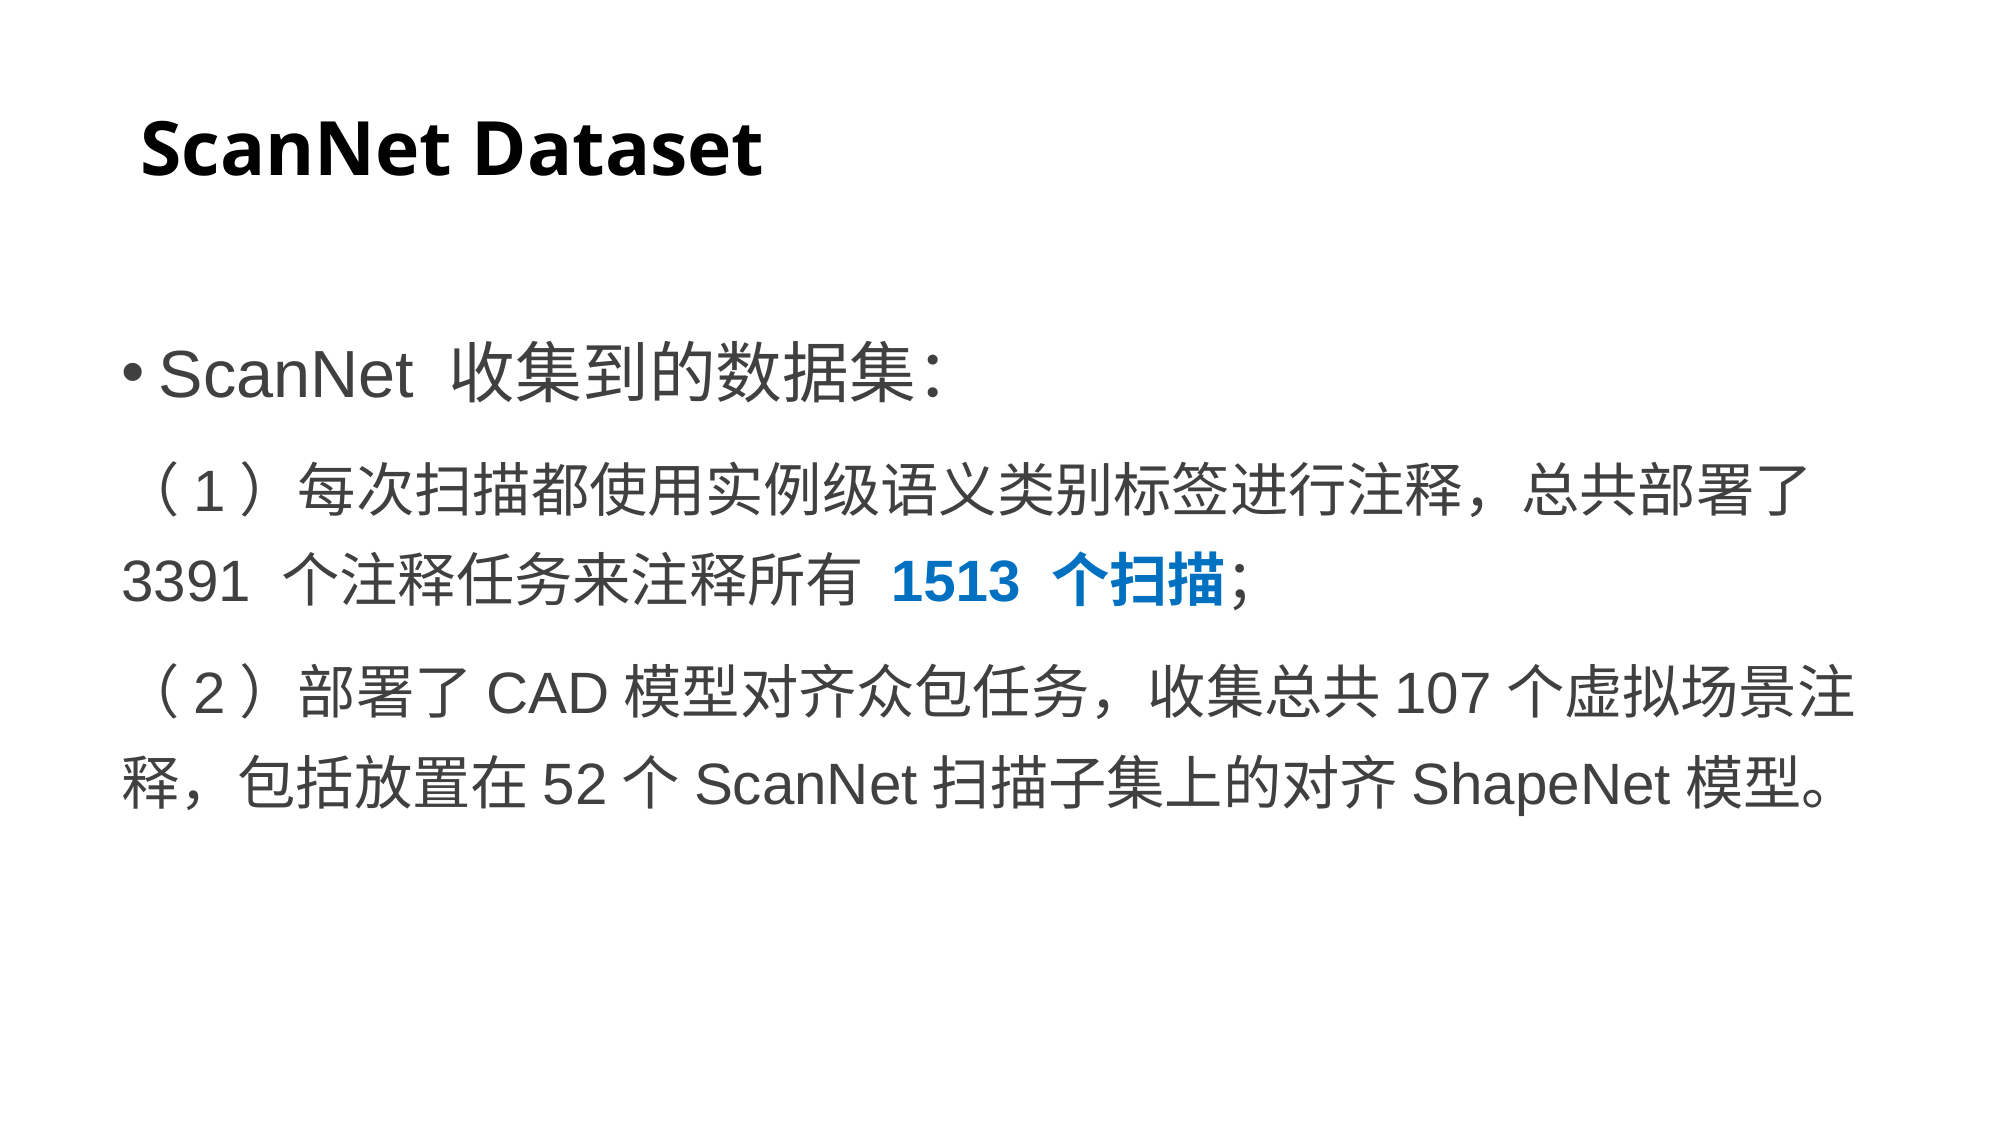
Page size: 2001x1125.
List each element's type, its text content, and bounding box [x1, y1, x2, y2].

title ScanNet Dataset [106, 42, 1832, 260]
list ScanNet 收集到的数据集： （1）每次扫描都使用实例级语义类别标签进行注释，总共部署了 3391 个注释任务来注释所有 1513 个扫描； （2）部署了CAD模型对齐众包任务，收集总共107个虚拟场景注释，包括放置在52个ScanNet扫描子集上的对齐ShapeNet模型。 [106, 299, 1892, 1014]
